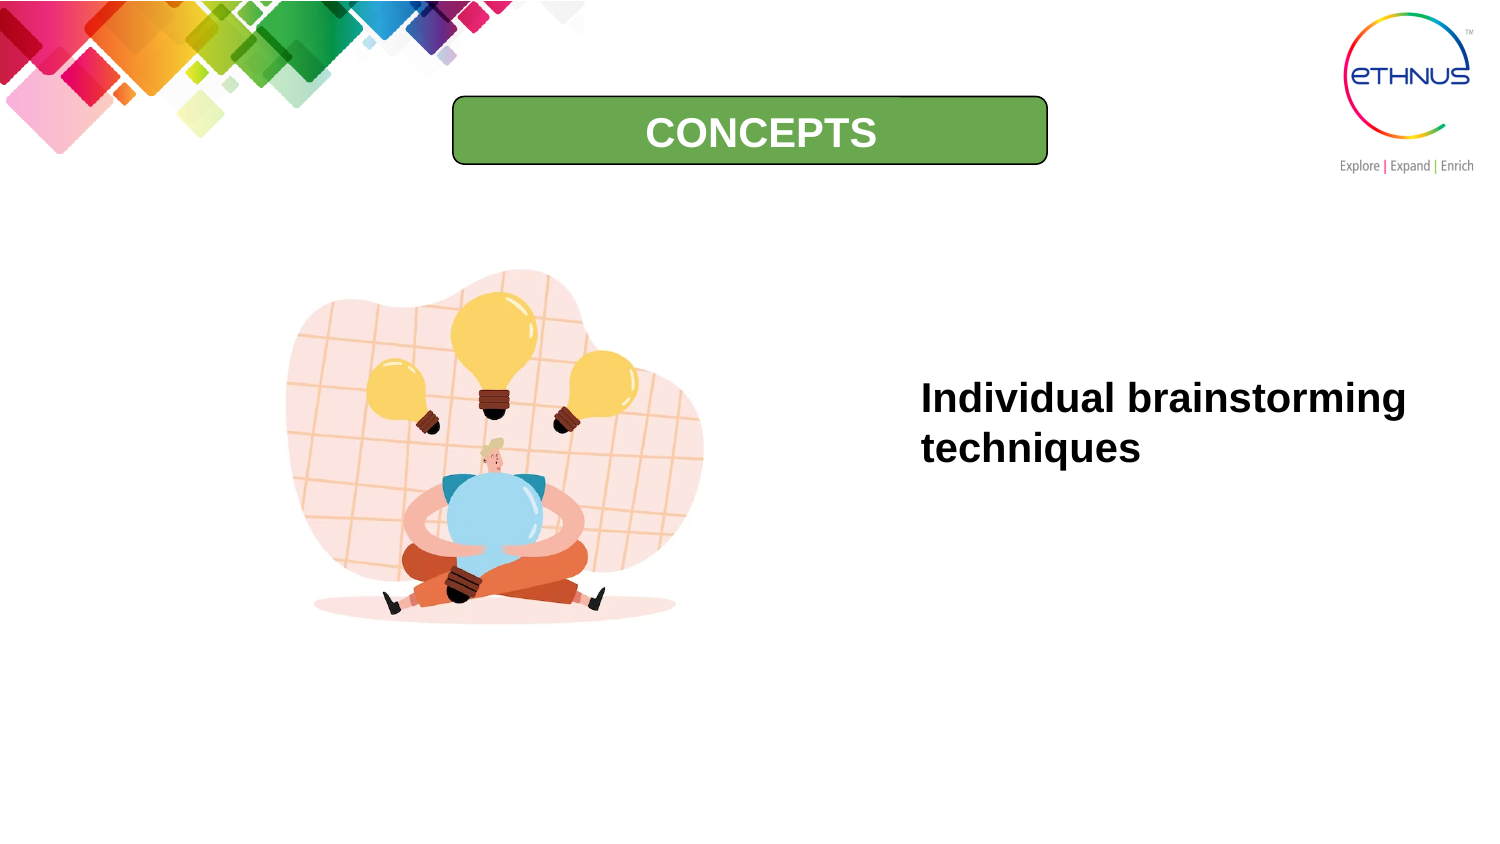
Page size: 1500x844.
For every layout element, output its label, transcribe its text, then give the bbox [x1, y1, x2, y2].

picture [239, 190, 751, 702]
picture [0, 1, 585, 154]
picture [1327, 0, 1500, 182]
text_box Individual brainstorming techniques [905, 356, 1500, 487]
text_box CONCEPTS [459, 96, 1048, 165]
